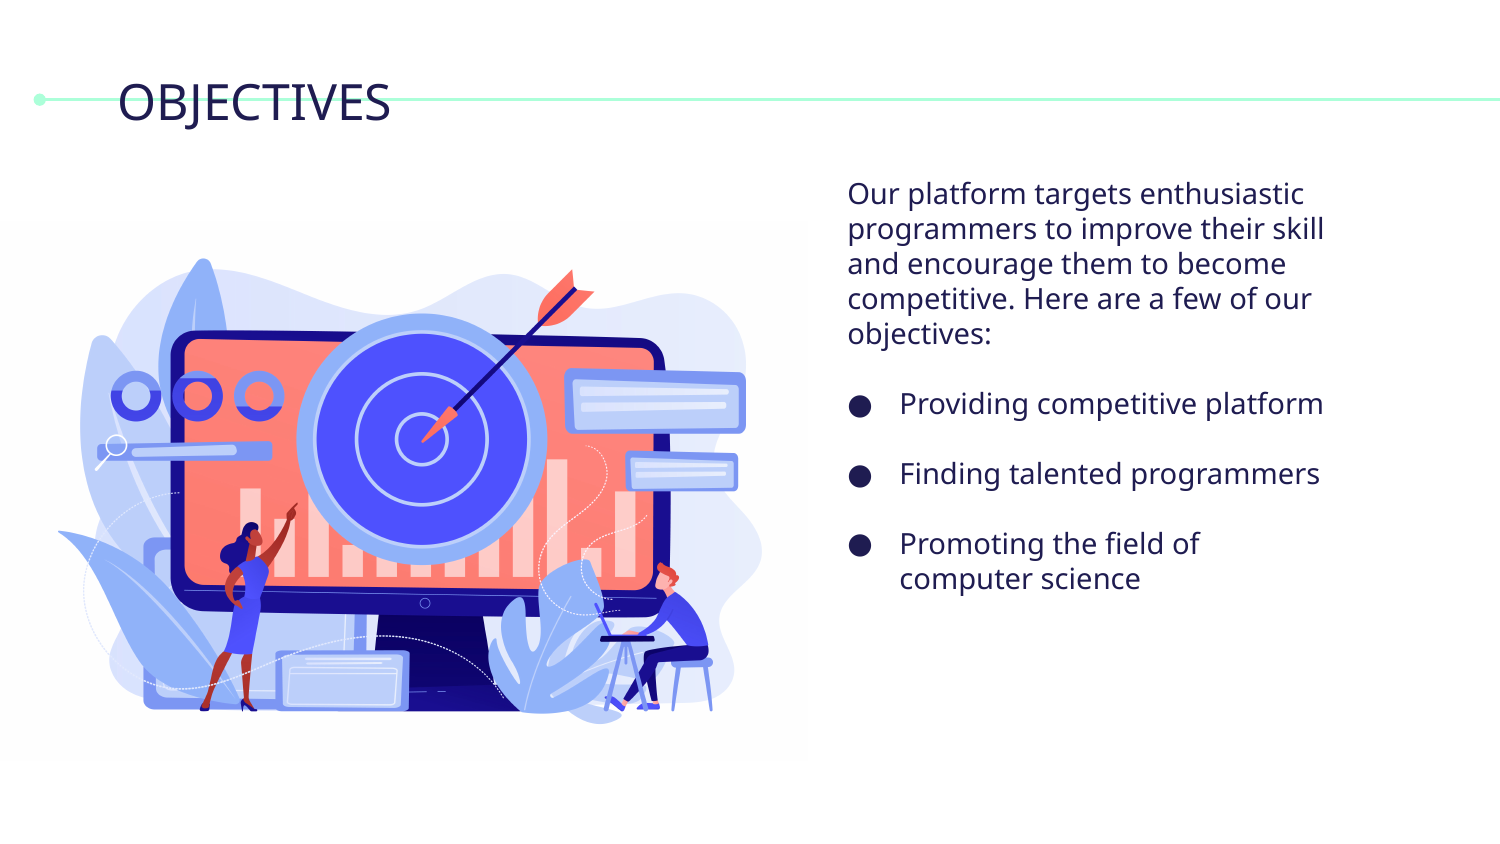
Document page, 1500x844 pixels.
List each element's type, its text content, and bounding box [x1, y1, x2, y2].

list Our platform targets enthusiastic programmers to improve their skill and encourage them to become competitive. Here are a few of our objectives: Providing competitive platform Finding talented programmers Promoting the field of computer science [809, 160, 1343, 720]
title OBJECTIVES [102, 55, 1101, 144]
picture [0, 221, 808, 761]
